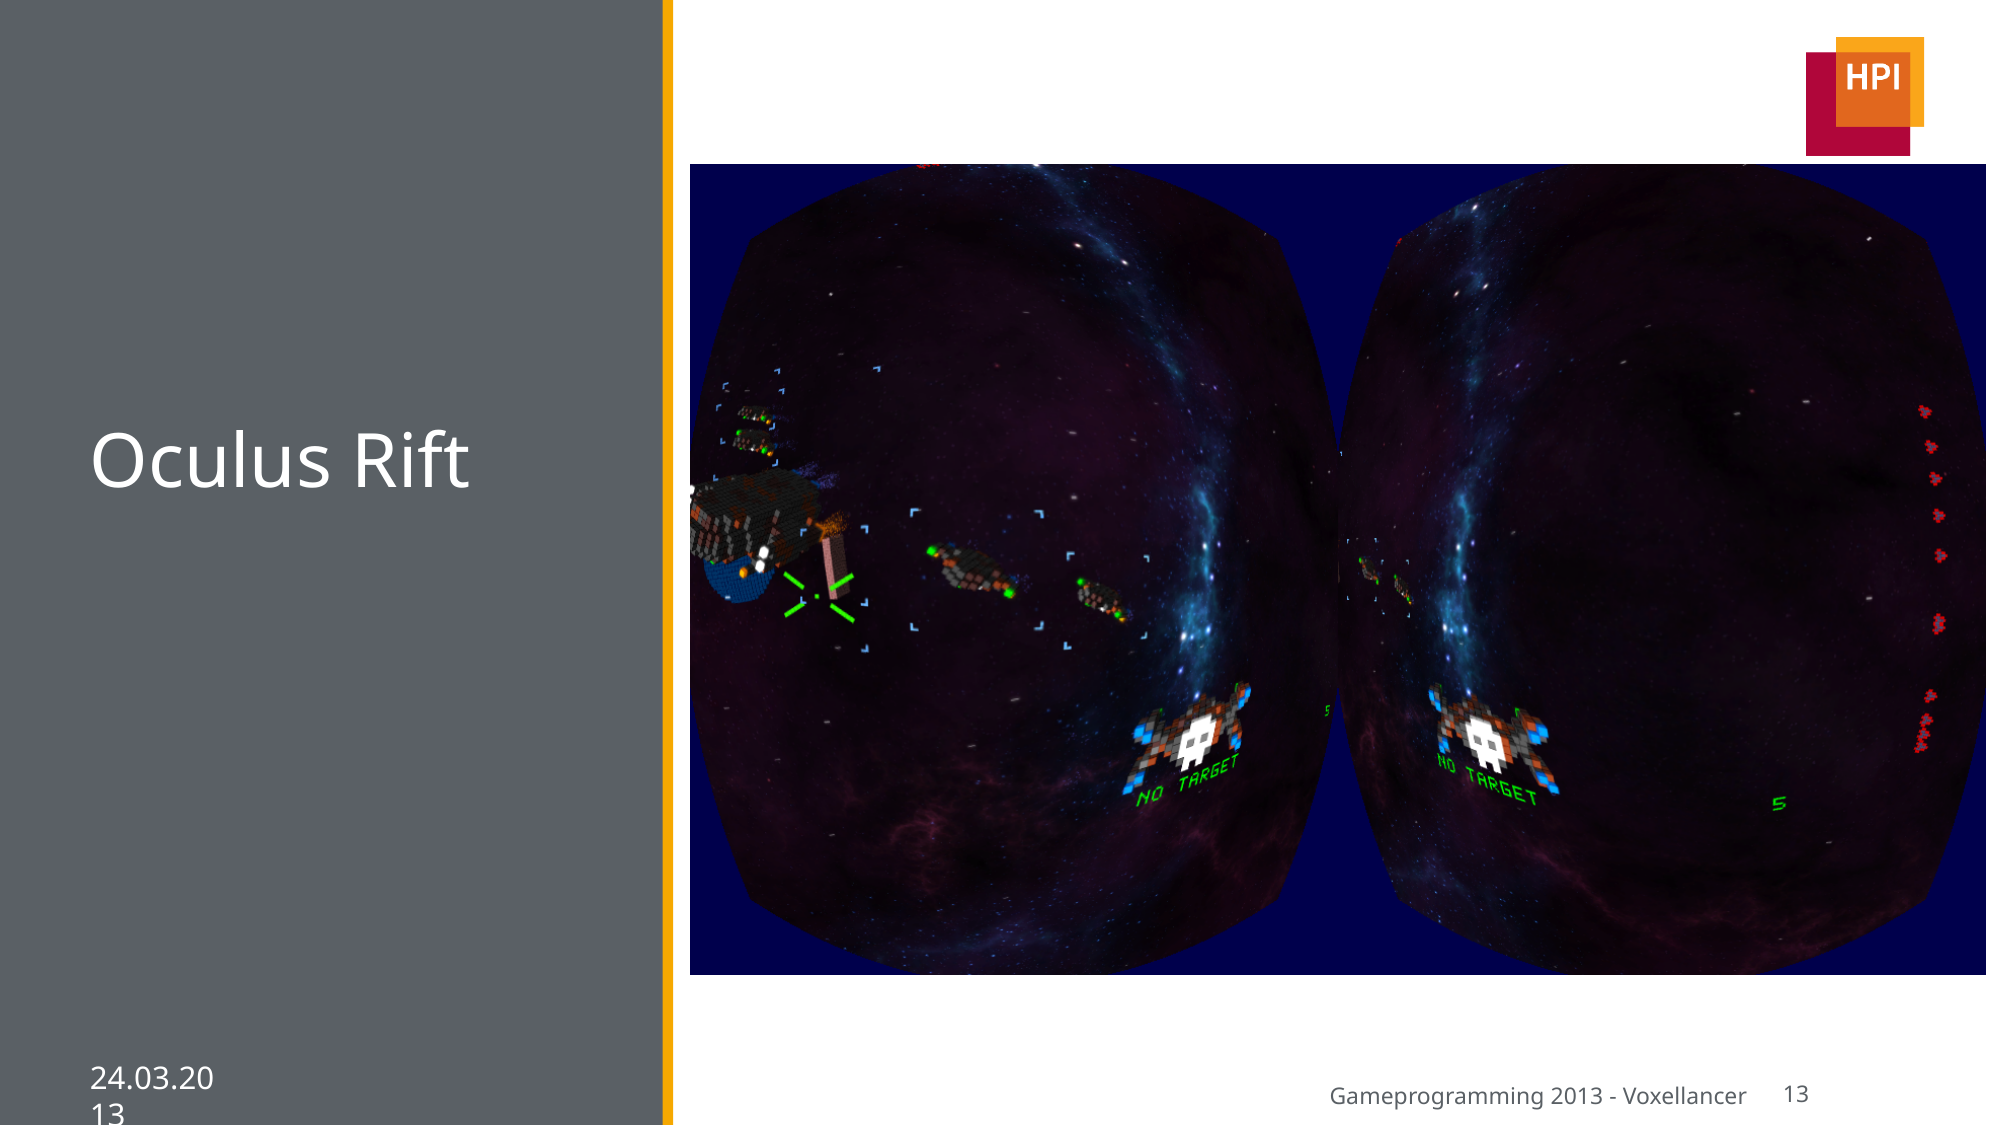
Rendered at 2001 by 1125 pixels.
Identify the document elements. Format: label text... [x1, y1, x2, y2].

text_box 24.03.2013 [75, 1065, 233, 1125]
text_box Oculus Rift [75, 135, 674, 510]
text_box Gameprogramming 2013 - Voxellancer [756, 1065, 1763, 1125]
picture [689, 164, 1987, 976]
picture [1806, 37, 1925, 156]
text_box 13 [1768, 1065, 1926, 1125]
